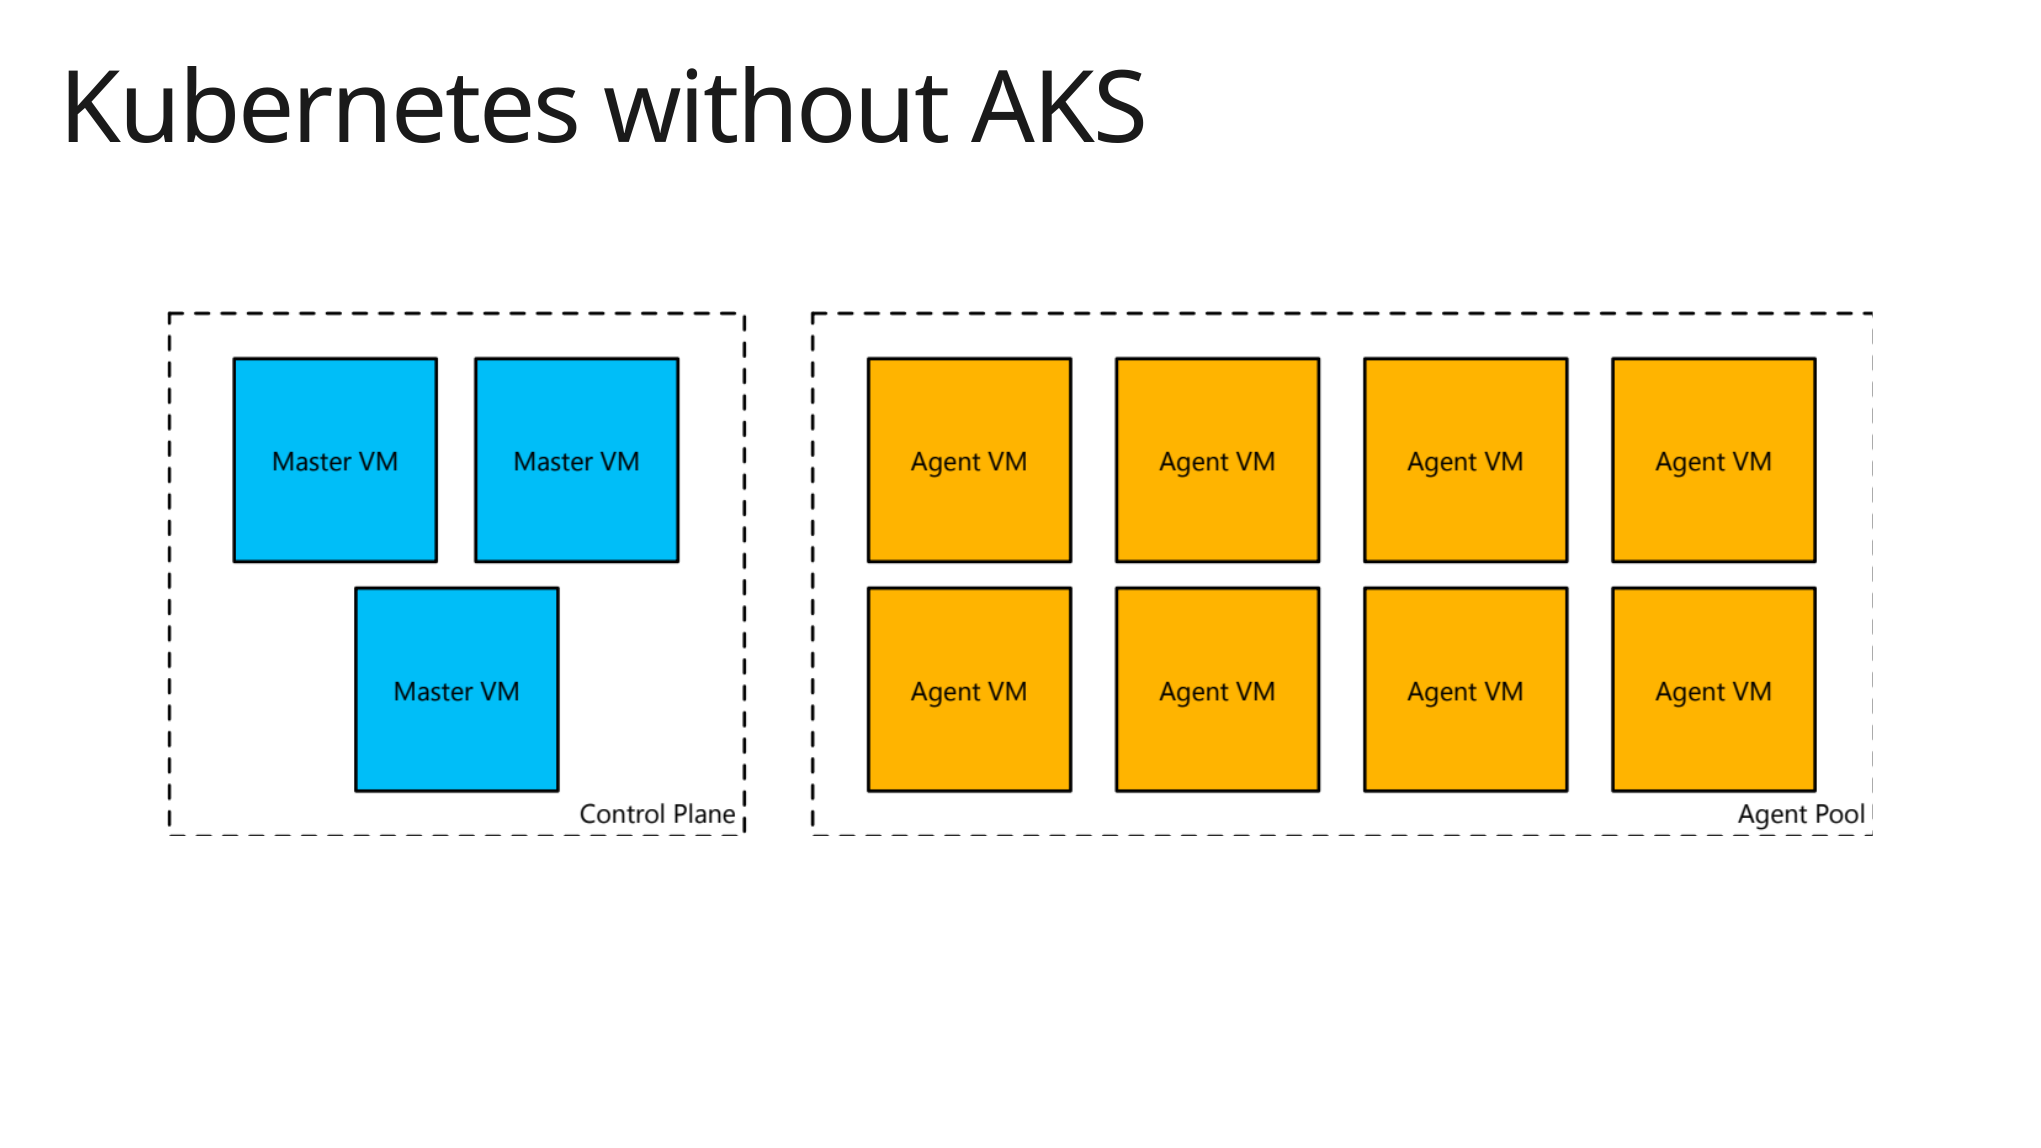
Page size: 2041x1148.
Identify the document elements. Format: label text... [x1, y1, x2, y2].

text_box Kubernetes without AKS [45, 48, 1996, 199]
picture [167, 311, 1873, 837]
